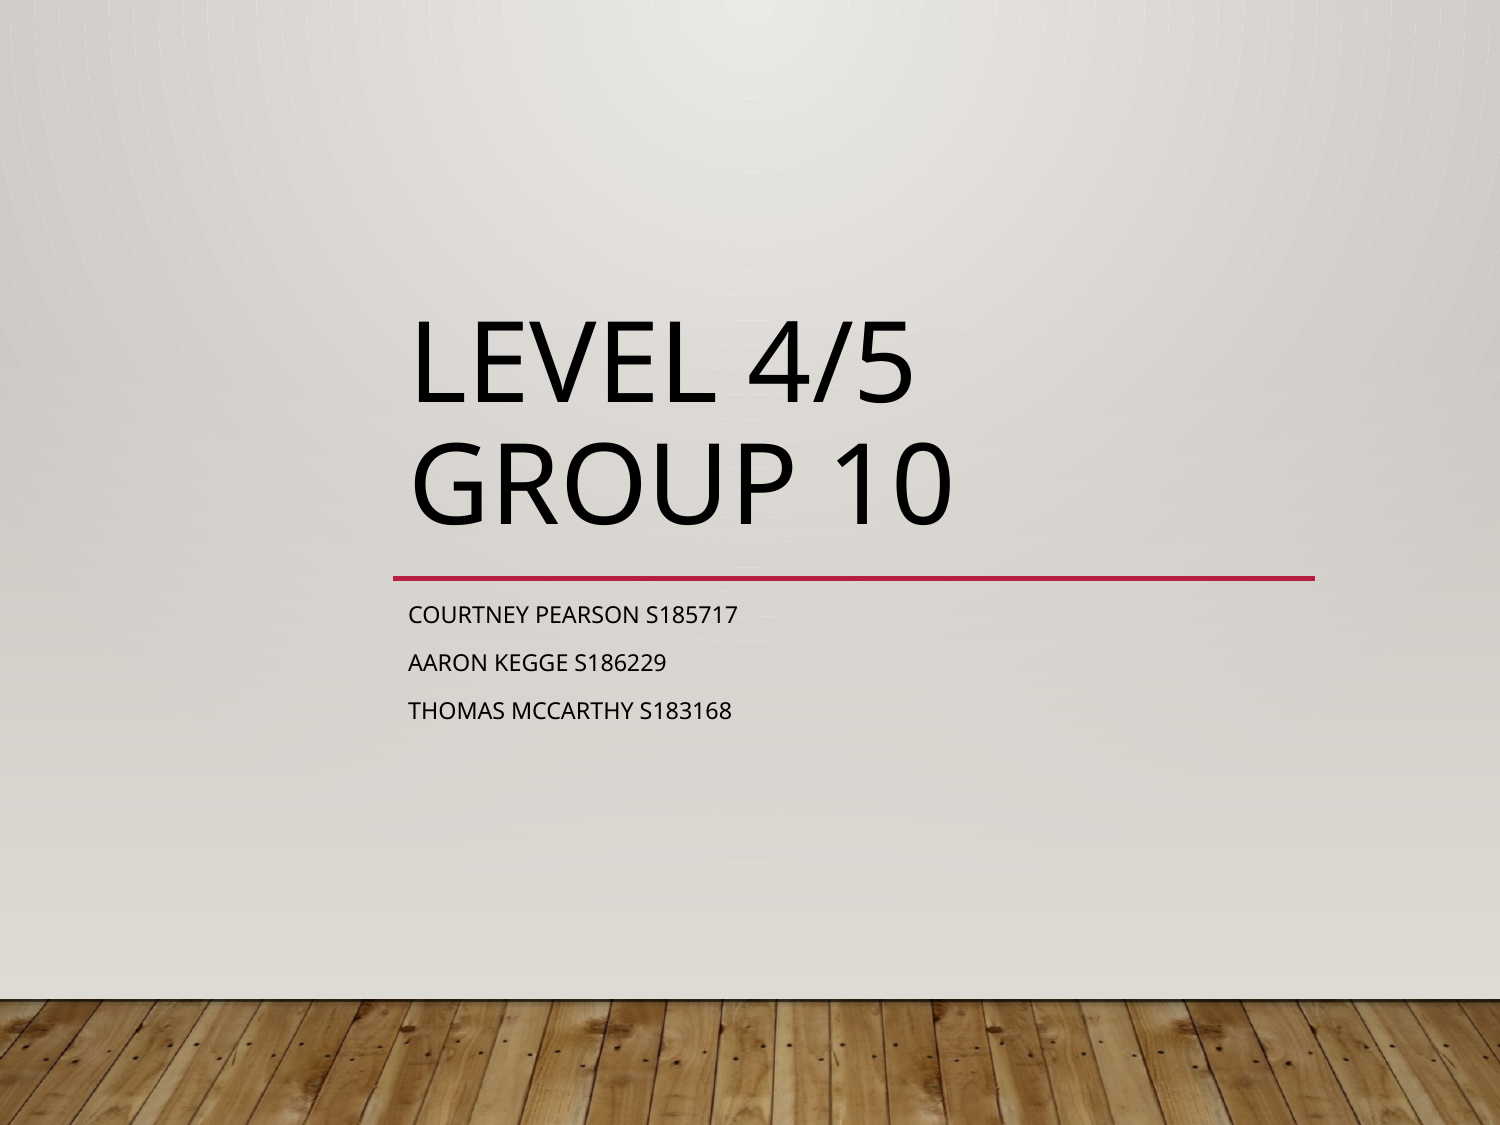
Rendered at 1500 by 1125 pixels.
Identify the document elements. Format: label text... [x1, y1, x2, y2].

title Level 4/5 Group 10 [393, 131, 1315, 549]
subtitle Courtney Pearson S185717 Aaron Kegge S186229 Thomas McCarthy S183168 [393, 579, 1315, 740]
picture [0, 999, 1500, 1125]
